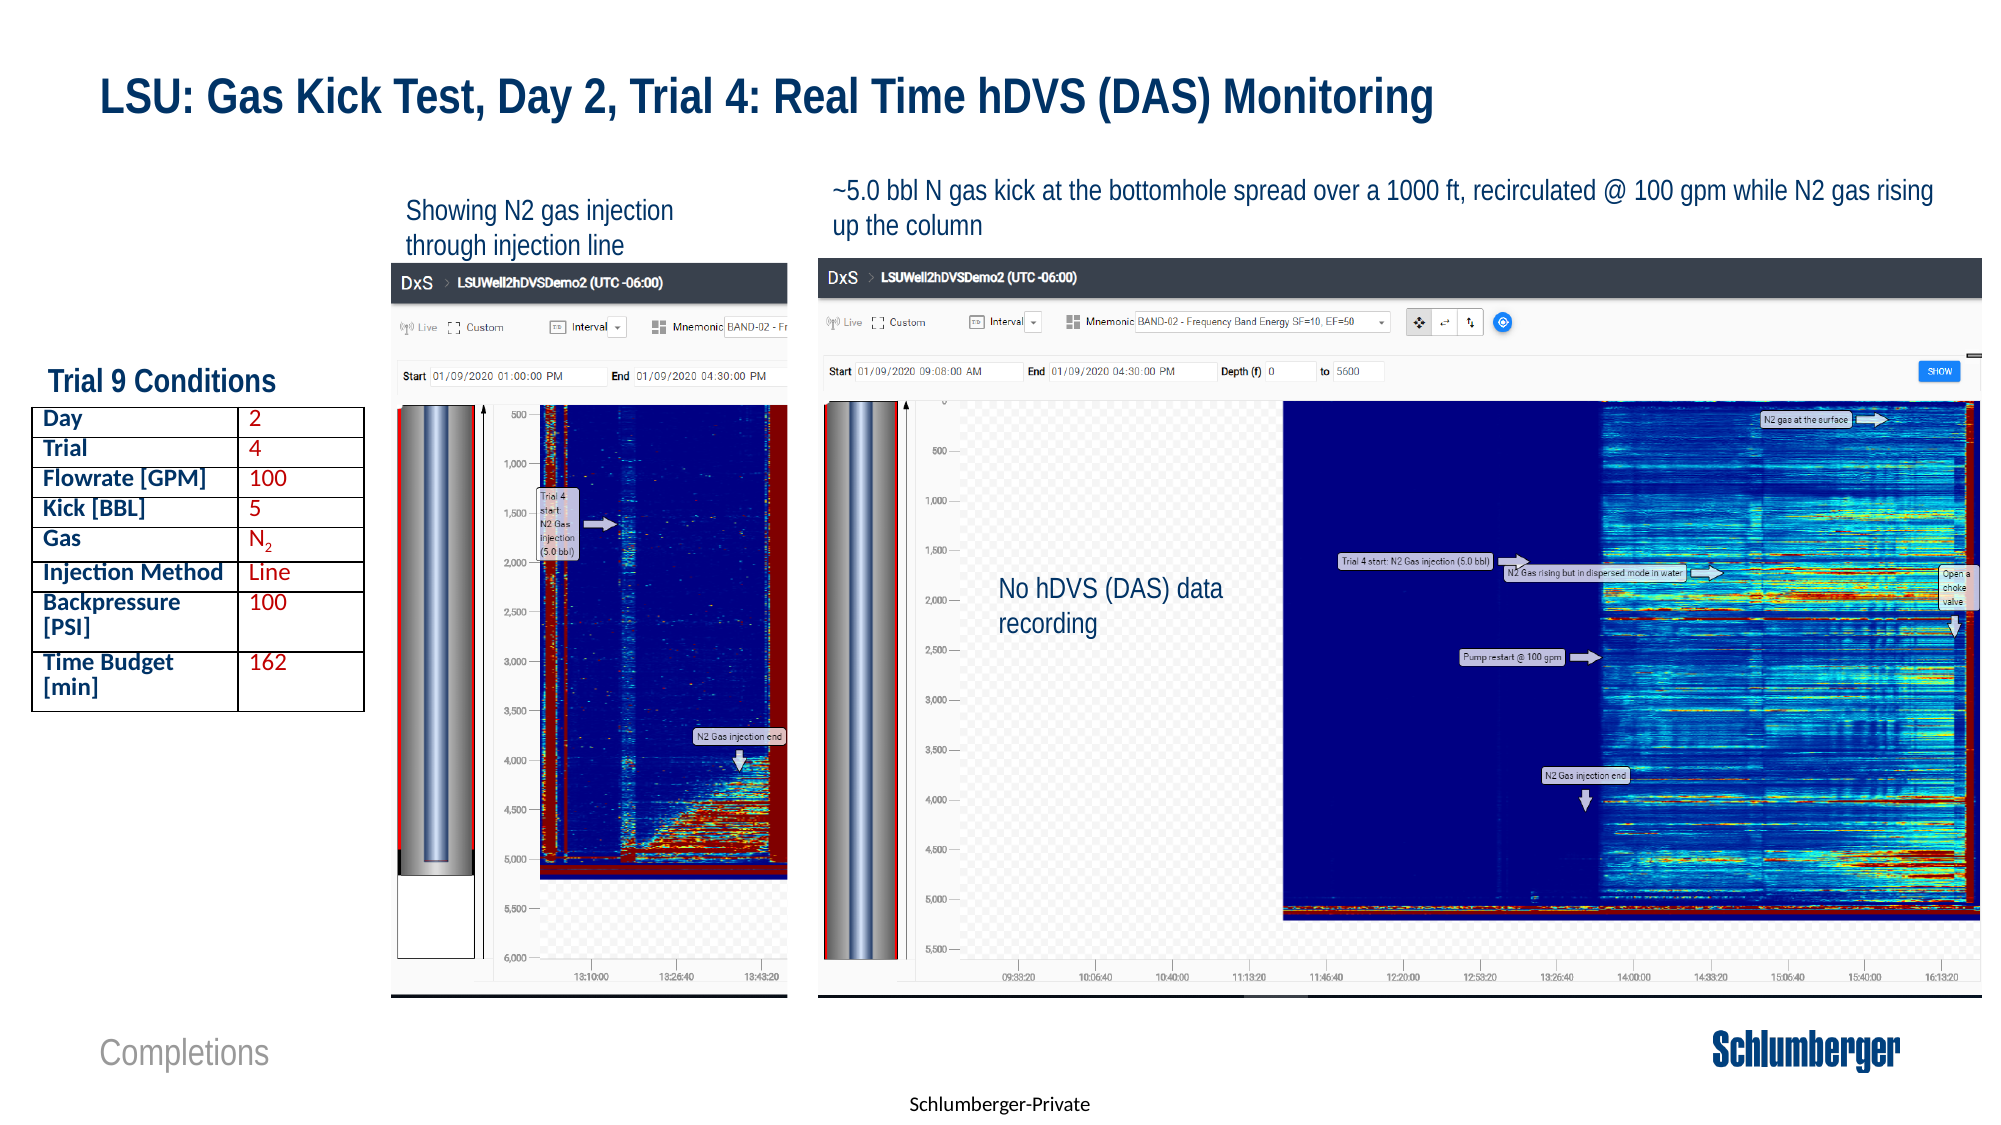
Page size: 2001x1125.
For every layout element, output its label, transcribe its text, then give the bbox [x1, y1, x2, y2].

table_header 2 [239, 408, 363, 437]
table_cell Time Budget [min] [33, 653, 237, 711]
table_cell Gas [33, 528, 237, 561]
table_cell Line [239, 563, 363, 591]
table_cell N2 [239, 528, 363, 561]
table_cell Backpressure [PSI] [33, 593, 237, 651]
table_cell 162 [239, 653, 363, 711]
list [390, 258, 788, 999]
table_cell Trial [33, 438, 237, 467]
table_cell Flowrate [GPM] [33, 468, 237, 497]
table_cell 100 [239, 468, 363, 497]
text_box Trial 9 Conditions [33, 351, 292, 407]
table_header Day [33, 408, 237, 437]
title LSU: Gas Kick Test, Day 2, Trial 4: Real Time hDVS (DAS) Monitoring [84, 0, 1916, 188]
table_cell 100 [239, 593, 363, 651]
table_cell 4 [239, 438, 363, 467]
table_cell 5 [239, 498, 363, 527]
text_box ~5.0 bbl N gas kick at the bottomhole spread over a 1000 ft, recirculated @ 100 gpm while N2 gas rising up the column [817, 164, 1982, 249]
table_cell Kick [BBL] [33, 498, 237, 527]
table_cell Injection Method [33, 563, 237, 591]
text_box Showing N2 gas injection through injection line [391, 183, 771, 257]
picture [817, 258, 1982, 998]
